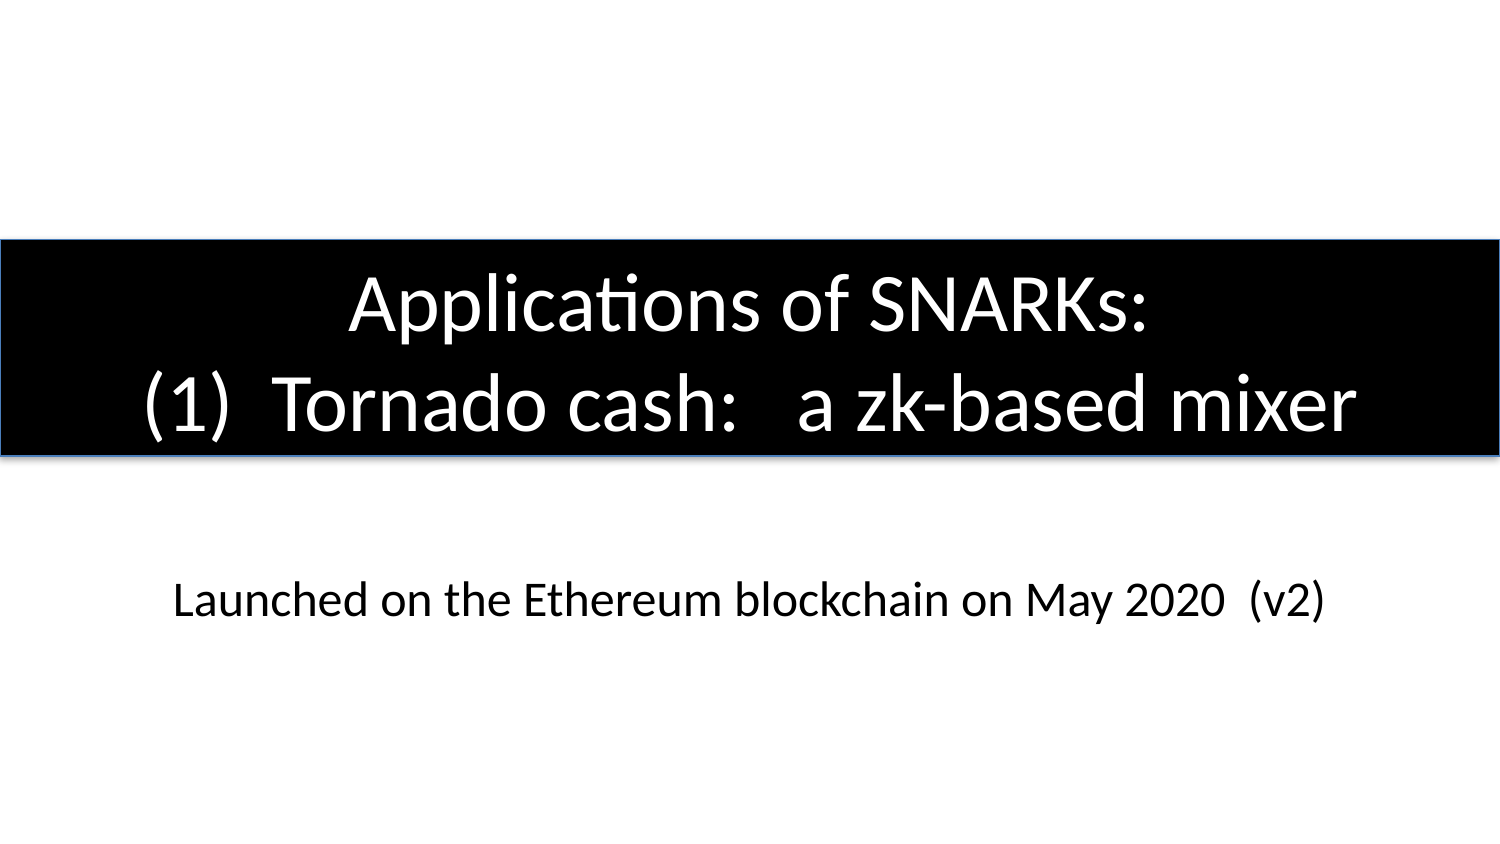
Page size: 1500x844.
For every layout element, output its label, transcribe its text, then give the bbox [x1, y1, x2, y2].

title Applications of SNARKs: (1) Tornado cash: a zk-based mixer [112, 241, 1388, 478]
subtitle Launched on the Ethereum blockchain on May 2020 (v2) [57, 558, 1443, 775]
